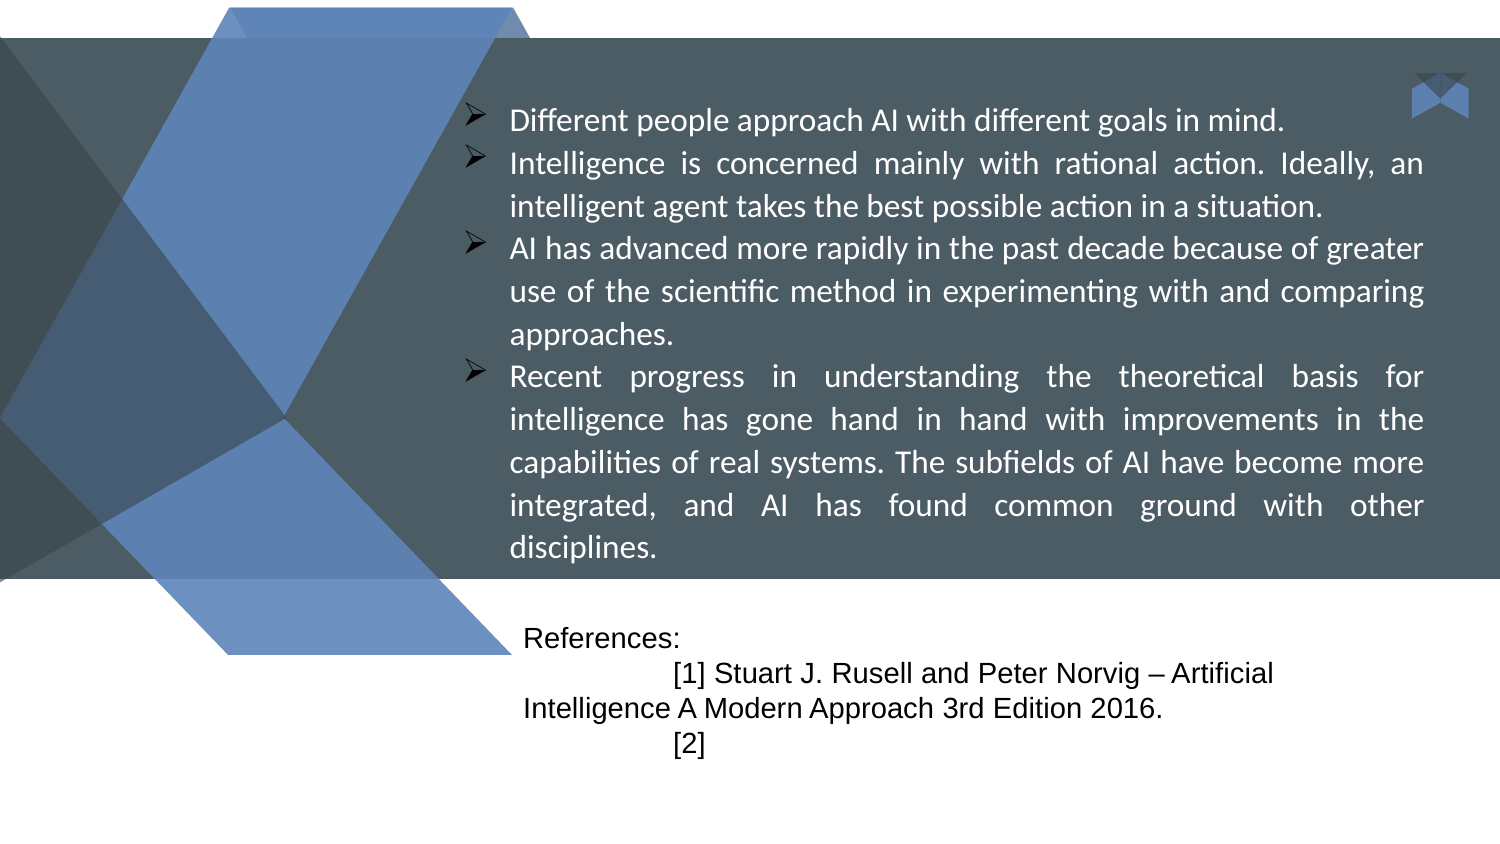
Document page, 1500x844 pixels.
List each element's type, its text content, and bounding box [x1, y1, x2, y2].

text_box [1417, 67, 1464, 125]
text_box Different people approach AI with different goals in mind. Intelligence is concerned mainly with rational action. Ideally, an intelligent agent takes the best possible action in a situation. AI has advanced more rapidly in the past decade because of greater use of the scientific method in experimenting with and comparing approaches. Recent progress in understanding the theoretical basis for intelligence has gone hand in hand with improvements in the capabilities of real systems. The subfields of AI have become more integrated, and AI has found common ground with other disciplines. [447, 88, 1441, 670]
text_box References: [1] Stuart J. Rusell and Peter Norvig – Artificial Intelligence A Modern Approach 3rd Edition 2016. [2] [508, 612, 1354, 767]
